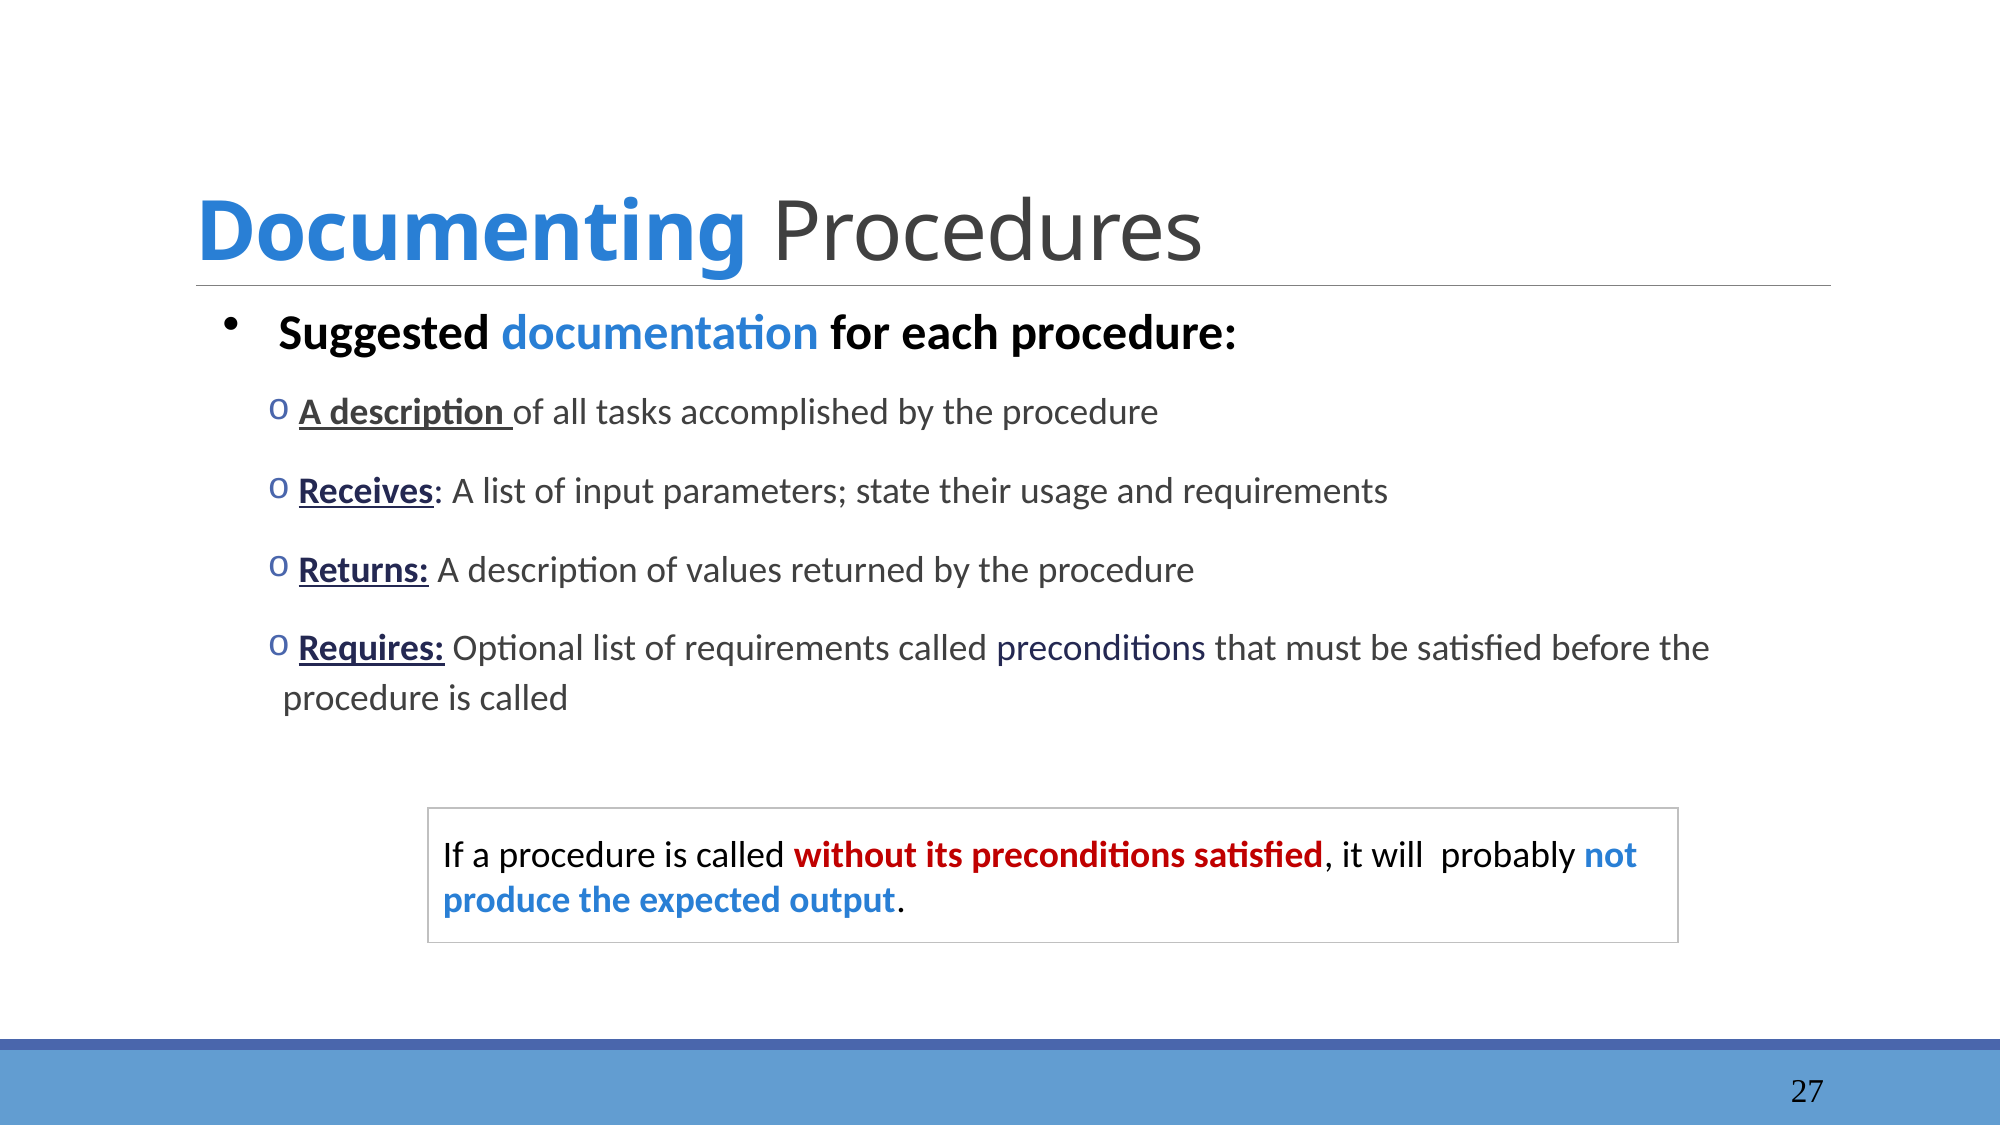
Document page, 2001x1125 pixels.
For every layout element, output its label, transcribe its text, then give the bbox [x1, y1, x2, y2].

text_box If a procedure is called without its preconditions satisfied, it will probably not produce the expected output. [428, 807, 1679, 943]
text_box Suggested documentation for each procedure: [207, 276, 1421, 382]
title Documenting Procedures [180, 47, 1830, 285]
list A description of all tasks accomplished by the procedure Receives: A list of input parameters; state their usage and requirements Returns: A description of values returned by the procedure Requires: Optional list of requirements called preconditions that must be satisfied before the procedure is called [267, 375, 1830, 776]
slide_number 28 [1624, 1059, 1840, 1120]
